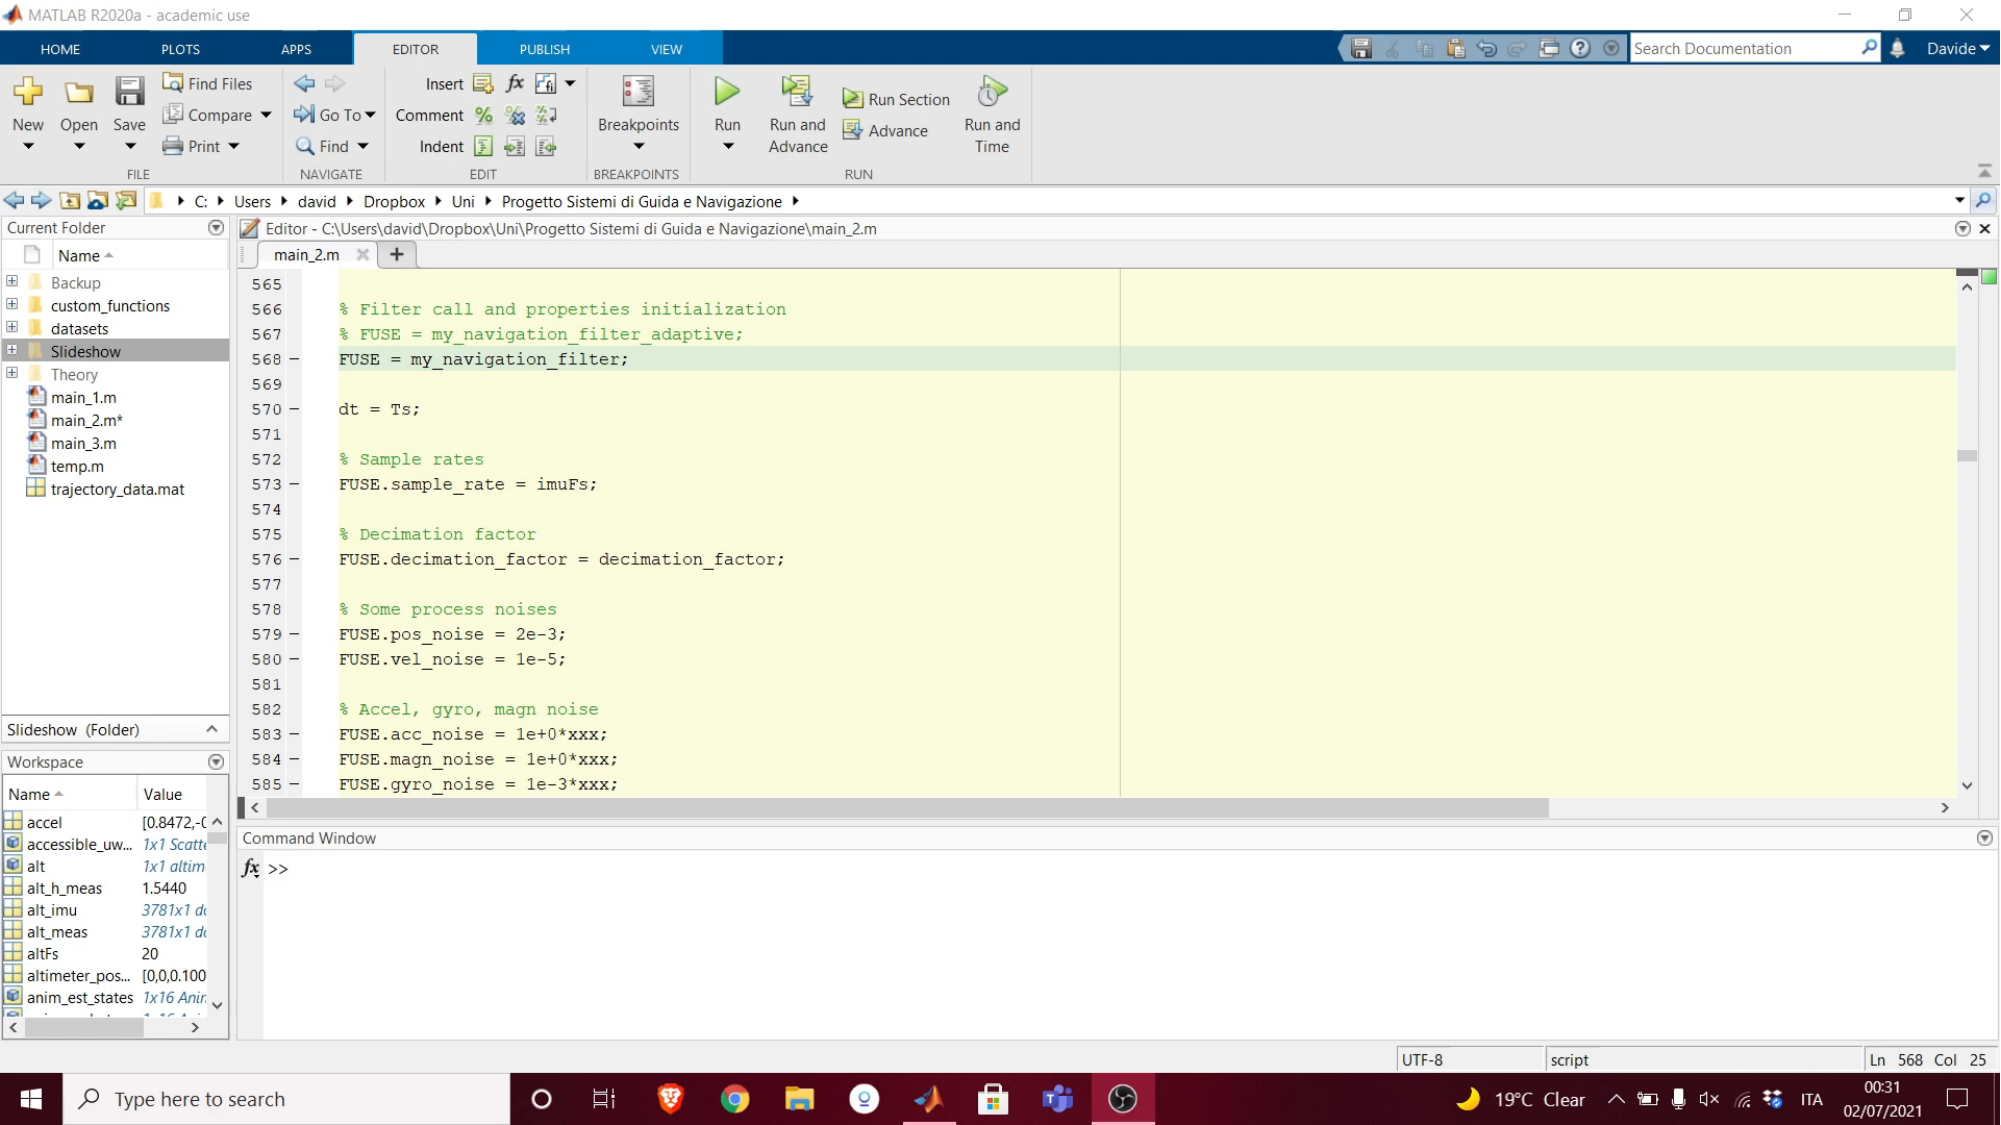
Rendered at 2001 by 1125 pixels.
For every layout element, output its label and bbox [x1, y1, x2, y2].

text_box [0, 0, 2000, 1125]
